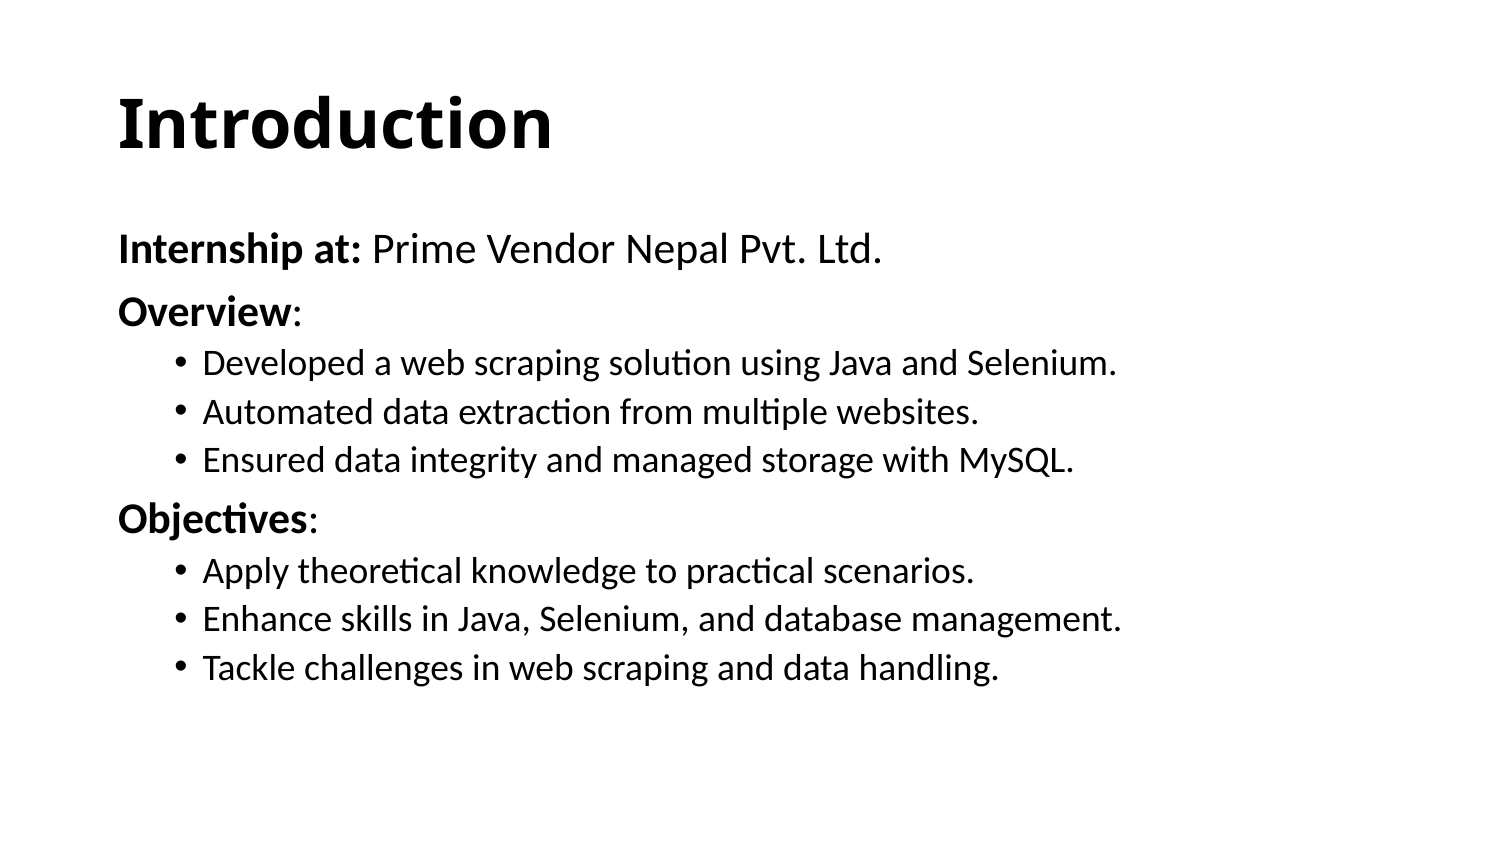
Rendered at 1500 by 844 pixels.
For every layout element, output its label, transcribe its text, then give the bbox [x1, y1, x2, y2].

list Internship at: Prime Vendor Nepal Pvt. Ltd. Overview: Developed a web scraping solution using Java and Selenium. Automated data extraction from multiple websites. Ensured data integrity and managed storage with MySQL. Objectives: Apply theoretical knowledge to practical scenarios. Enhance skills in Java, Selenium, and database management. Tackle challenges in web scraping and data handling. [103, 218, 1397, 754]
title Introduction [103, 44, 1397, 208]
